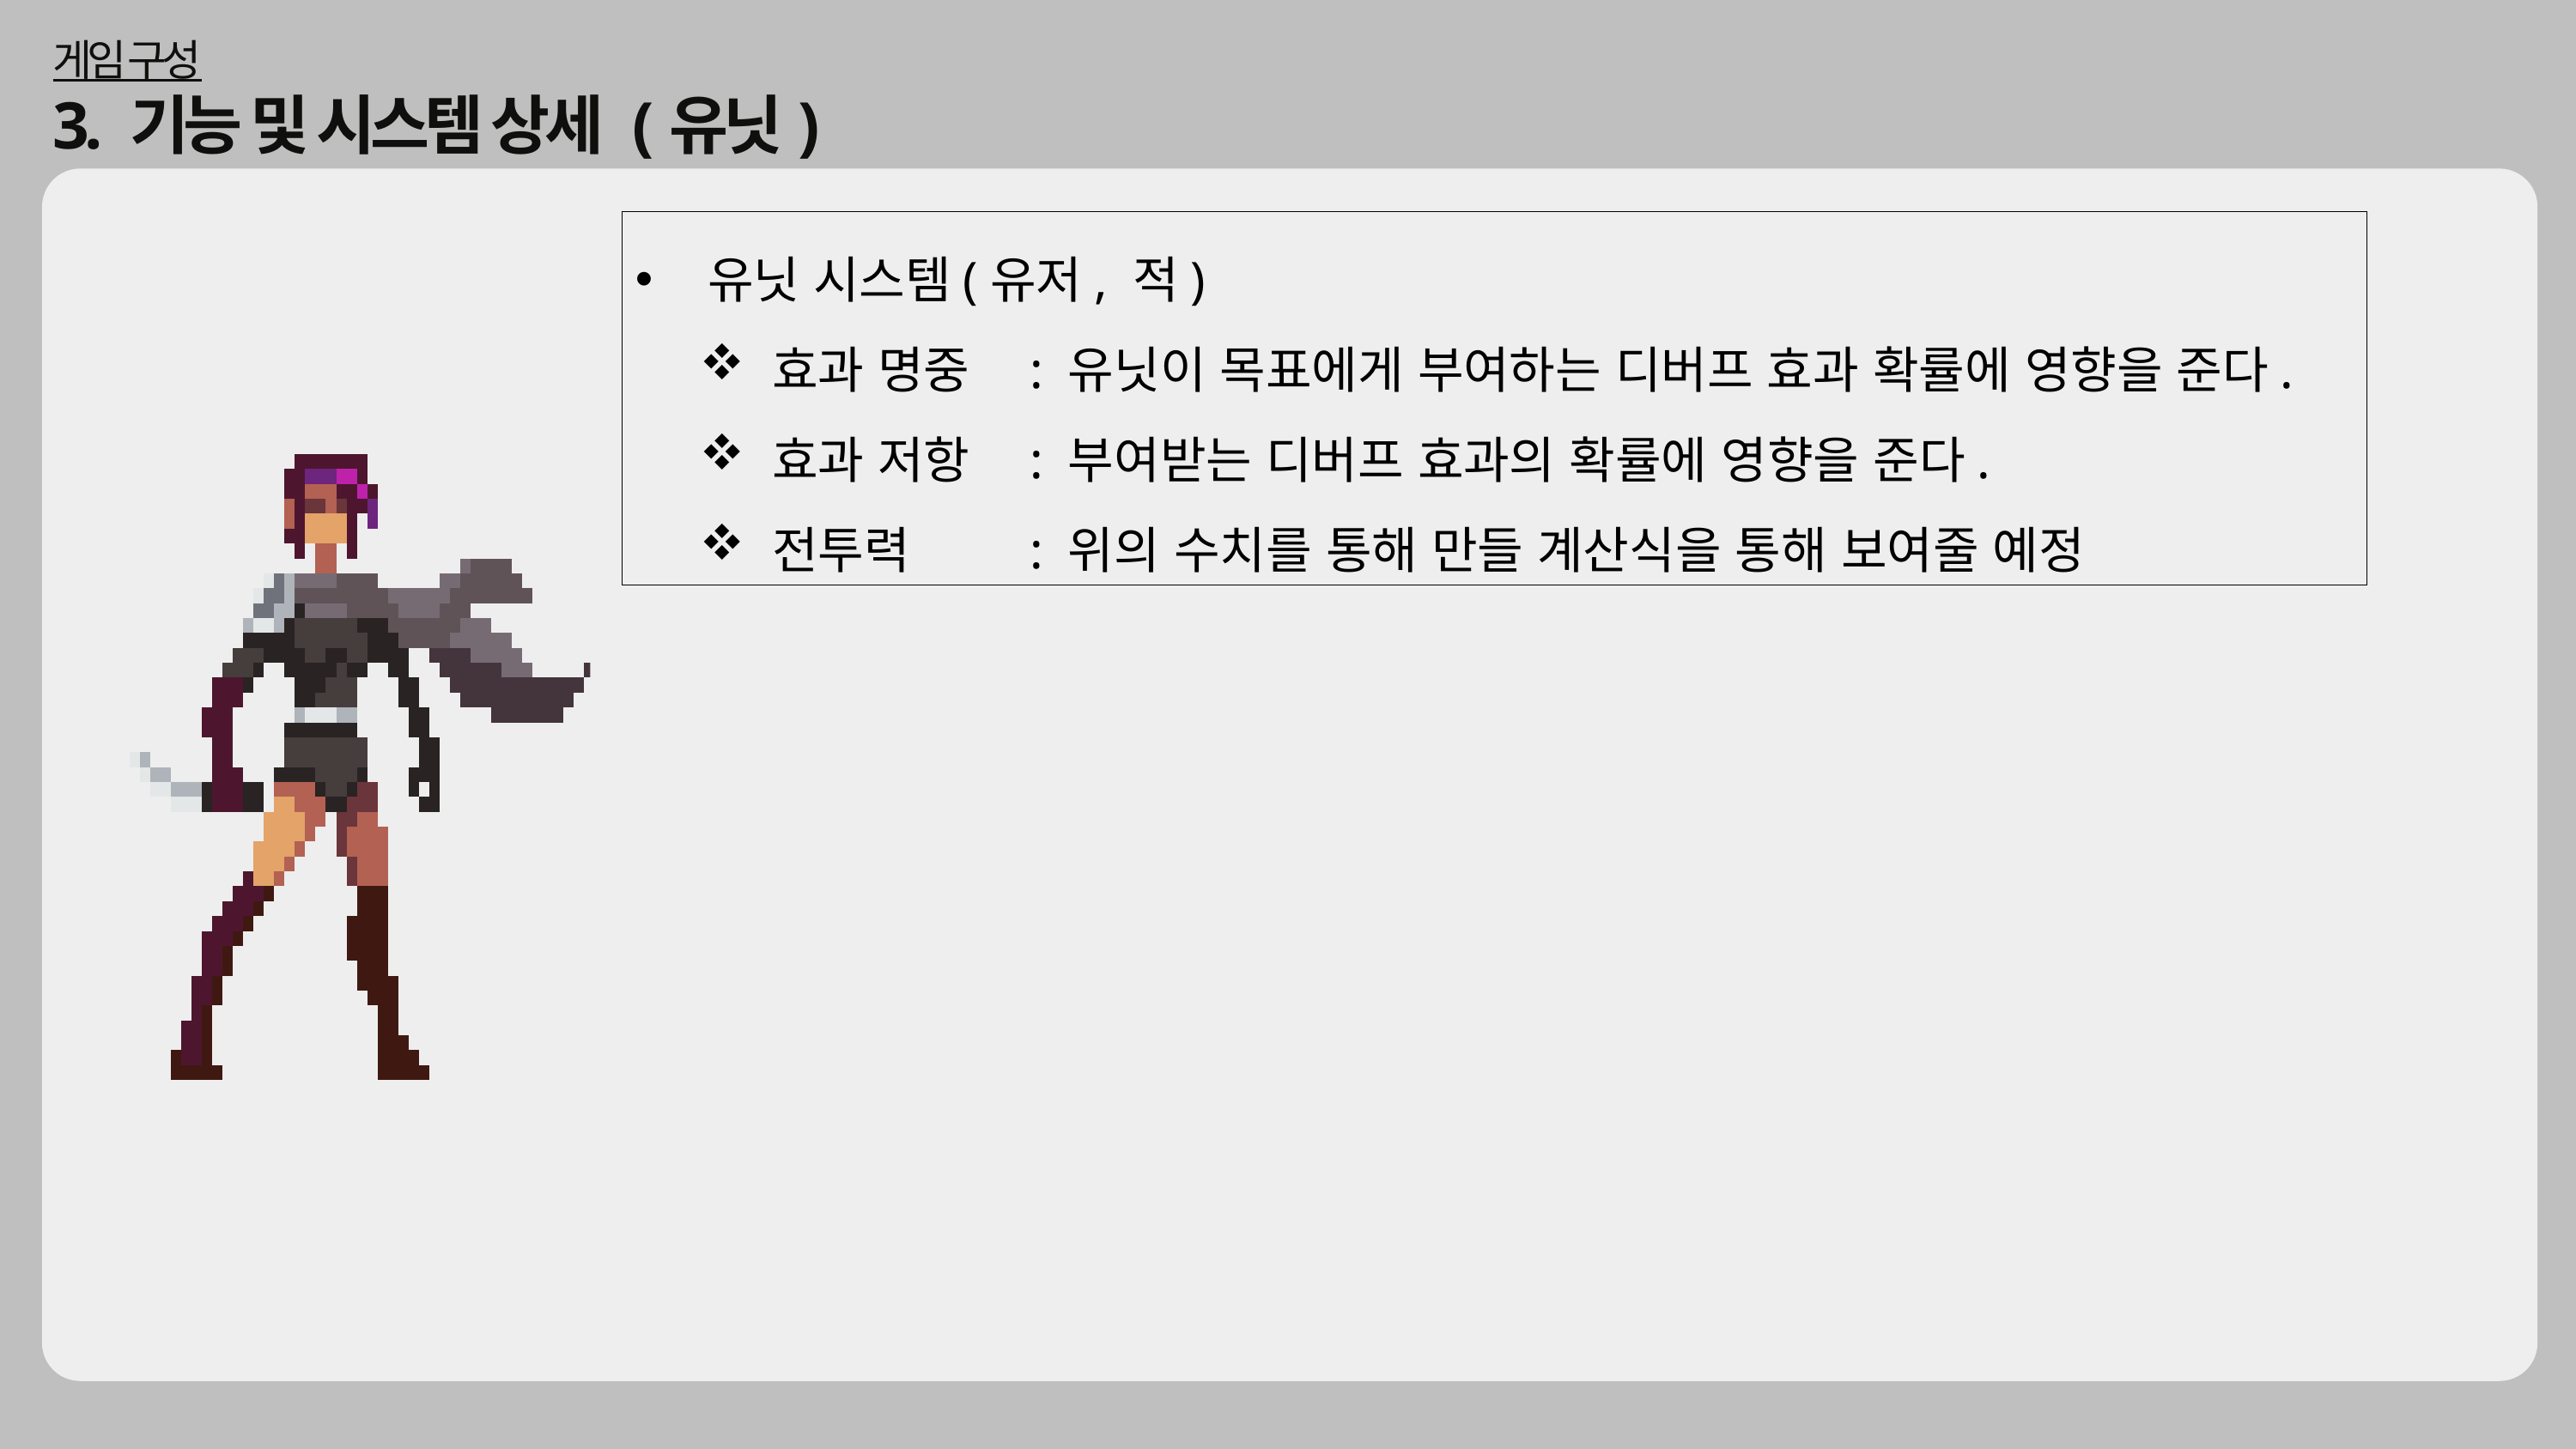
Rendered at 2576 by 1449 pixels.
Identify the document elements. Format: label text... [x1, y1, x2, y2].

text_box 게임 구성 3. 기능 및 시스템 상세 (유닛) [39, 26, 848, 168]
picture [75, 354, 591, 1095]
text_box [39, 167, 2540, 1383]
text_box 유닛 시스템(유저, 적) 효과 명중 : 유닛이 목표에게 부여하는 디버프 효과 확률에 영향을 준다. 효과 저항 : 부여받는 디버프 효과의 확률에 영향을 준다. 전투력 : 위의 수치를 통해 만들 계산식을 통해 보여줄 예정 [622, 211, 2367, 585]
